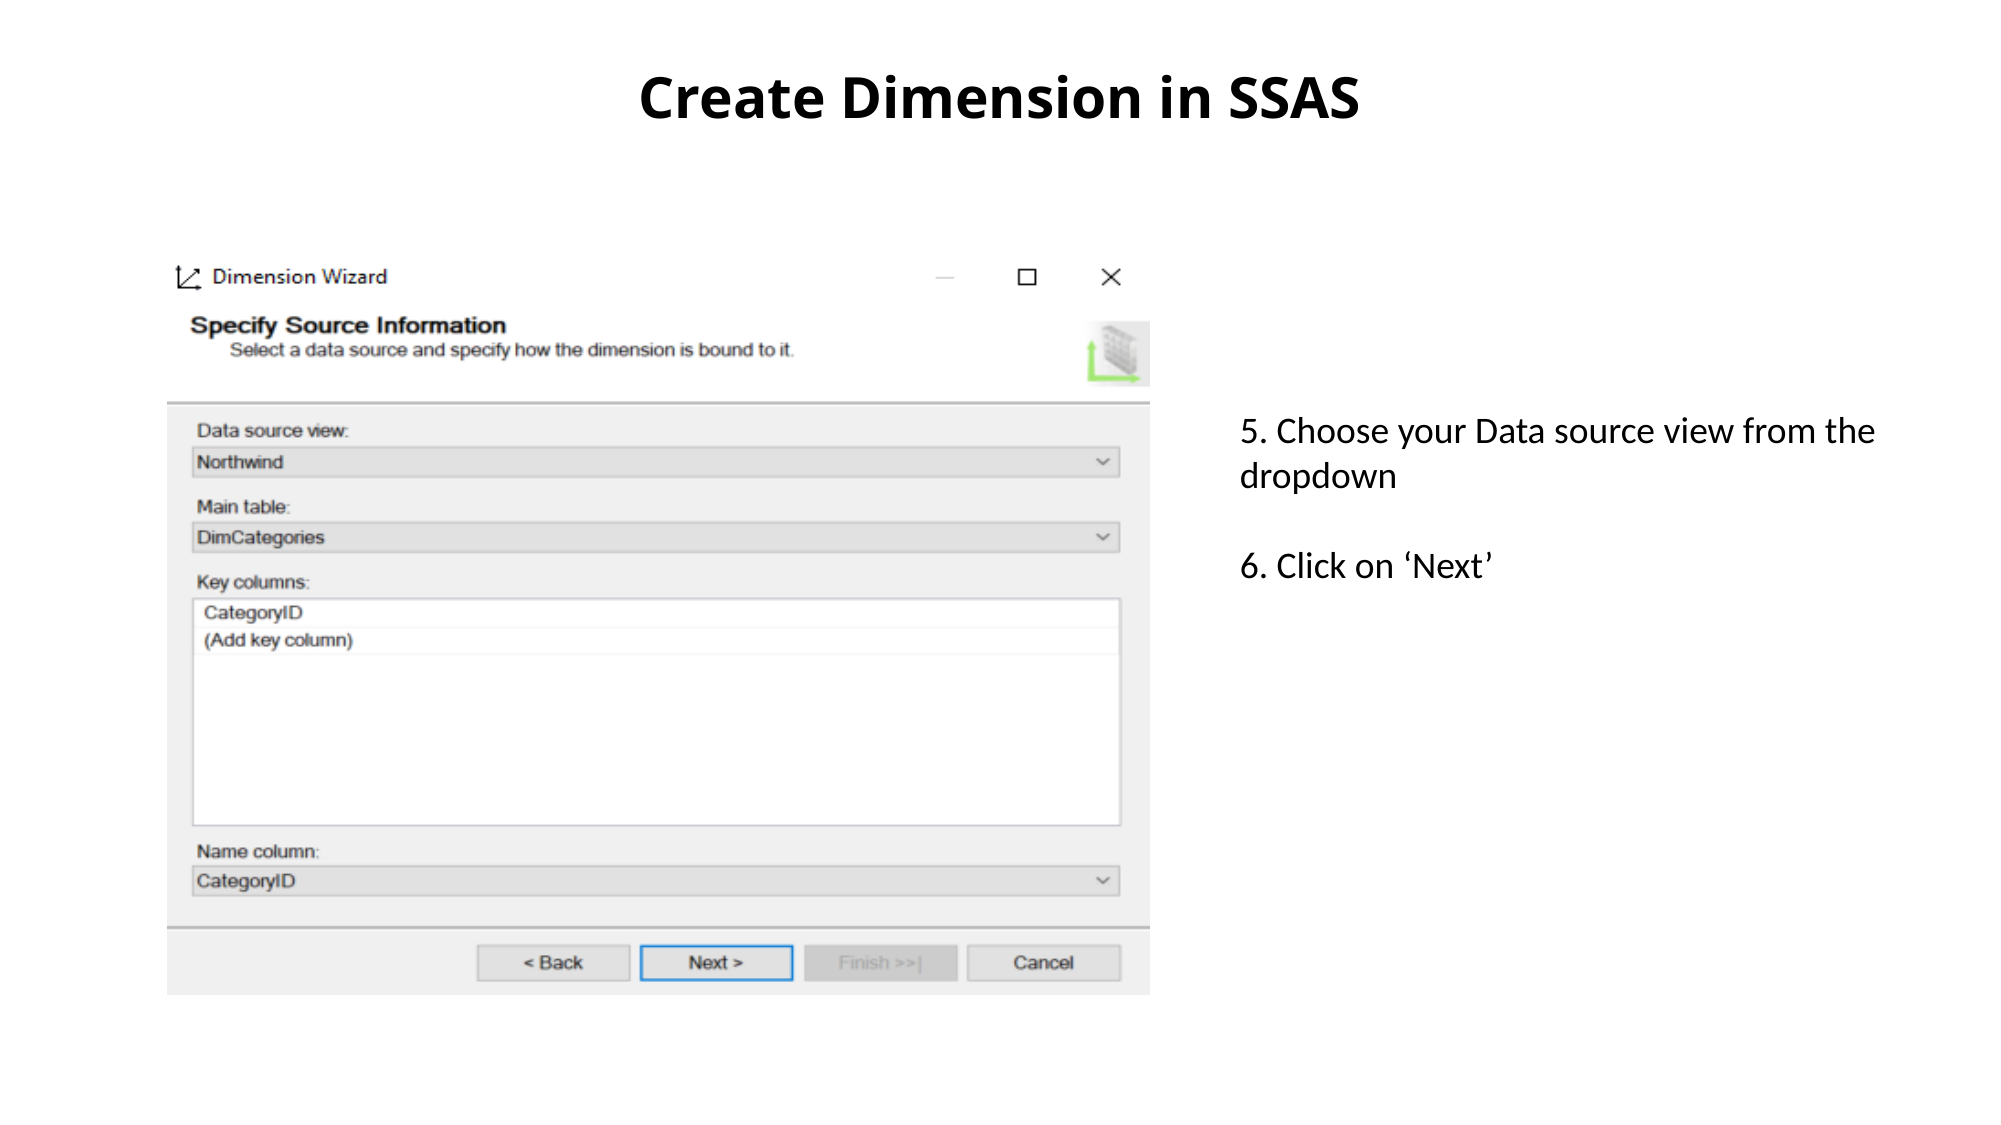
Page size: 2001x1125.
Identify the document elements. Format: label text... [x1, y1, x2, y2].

picture [167, 261, 1150, 995]
title Create Dimension in SSAS [137, 61, 1863, 139]
text_box 5. Choose your Data source view from the dropdown 6. Click on ‘Next’ [1225, 399, 1935, 594]
